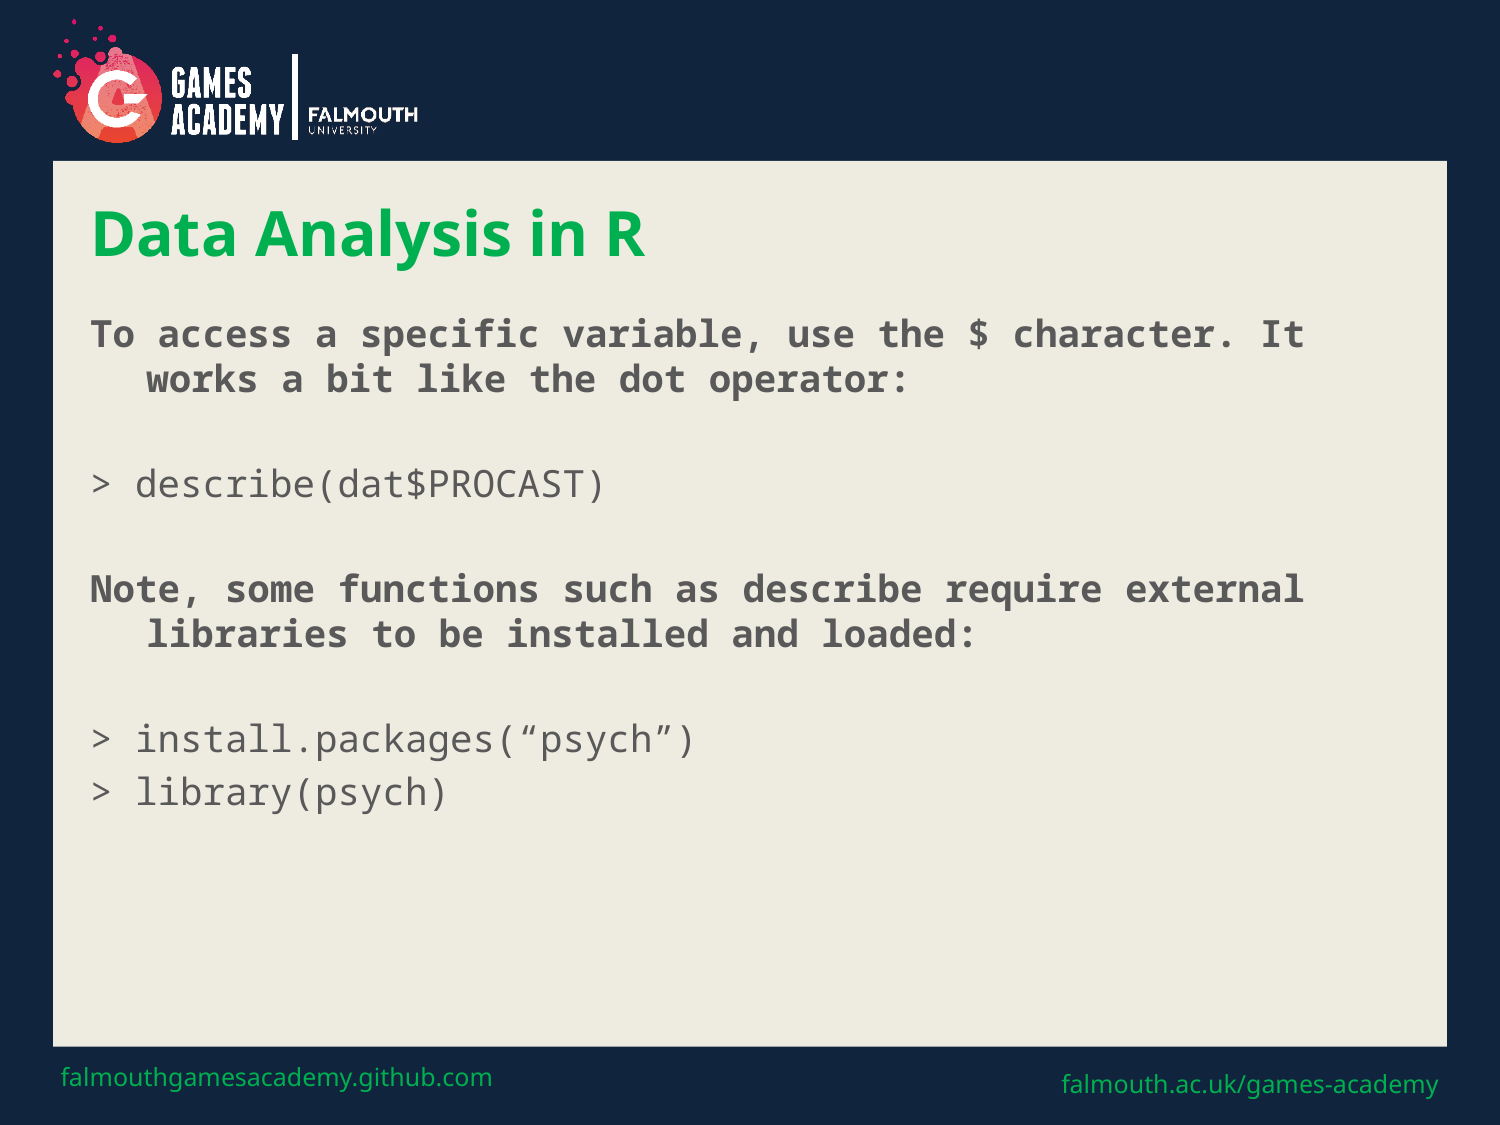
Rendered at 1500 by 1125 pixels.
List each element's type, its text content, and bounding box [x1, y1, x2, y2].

picture [53, 19, 284, 143]
picture [304, 104, 420, 138]
title Data Analysis in R [75, 184, 1425, 279]
list To access a specific variable, use the $ character. It works a bit like the dot operator: > describe(dat$PROCAST) Note, some functions such as describe require external libraries to be installed and loaded: > install.packages(“psych”) > library(psych) [75, 302, 1425, 1024]
